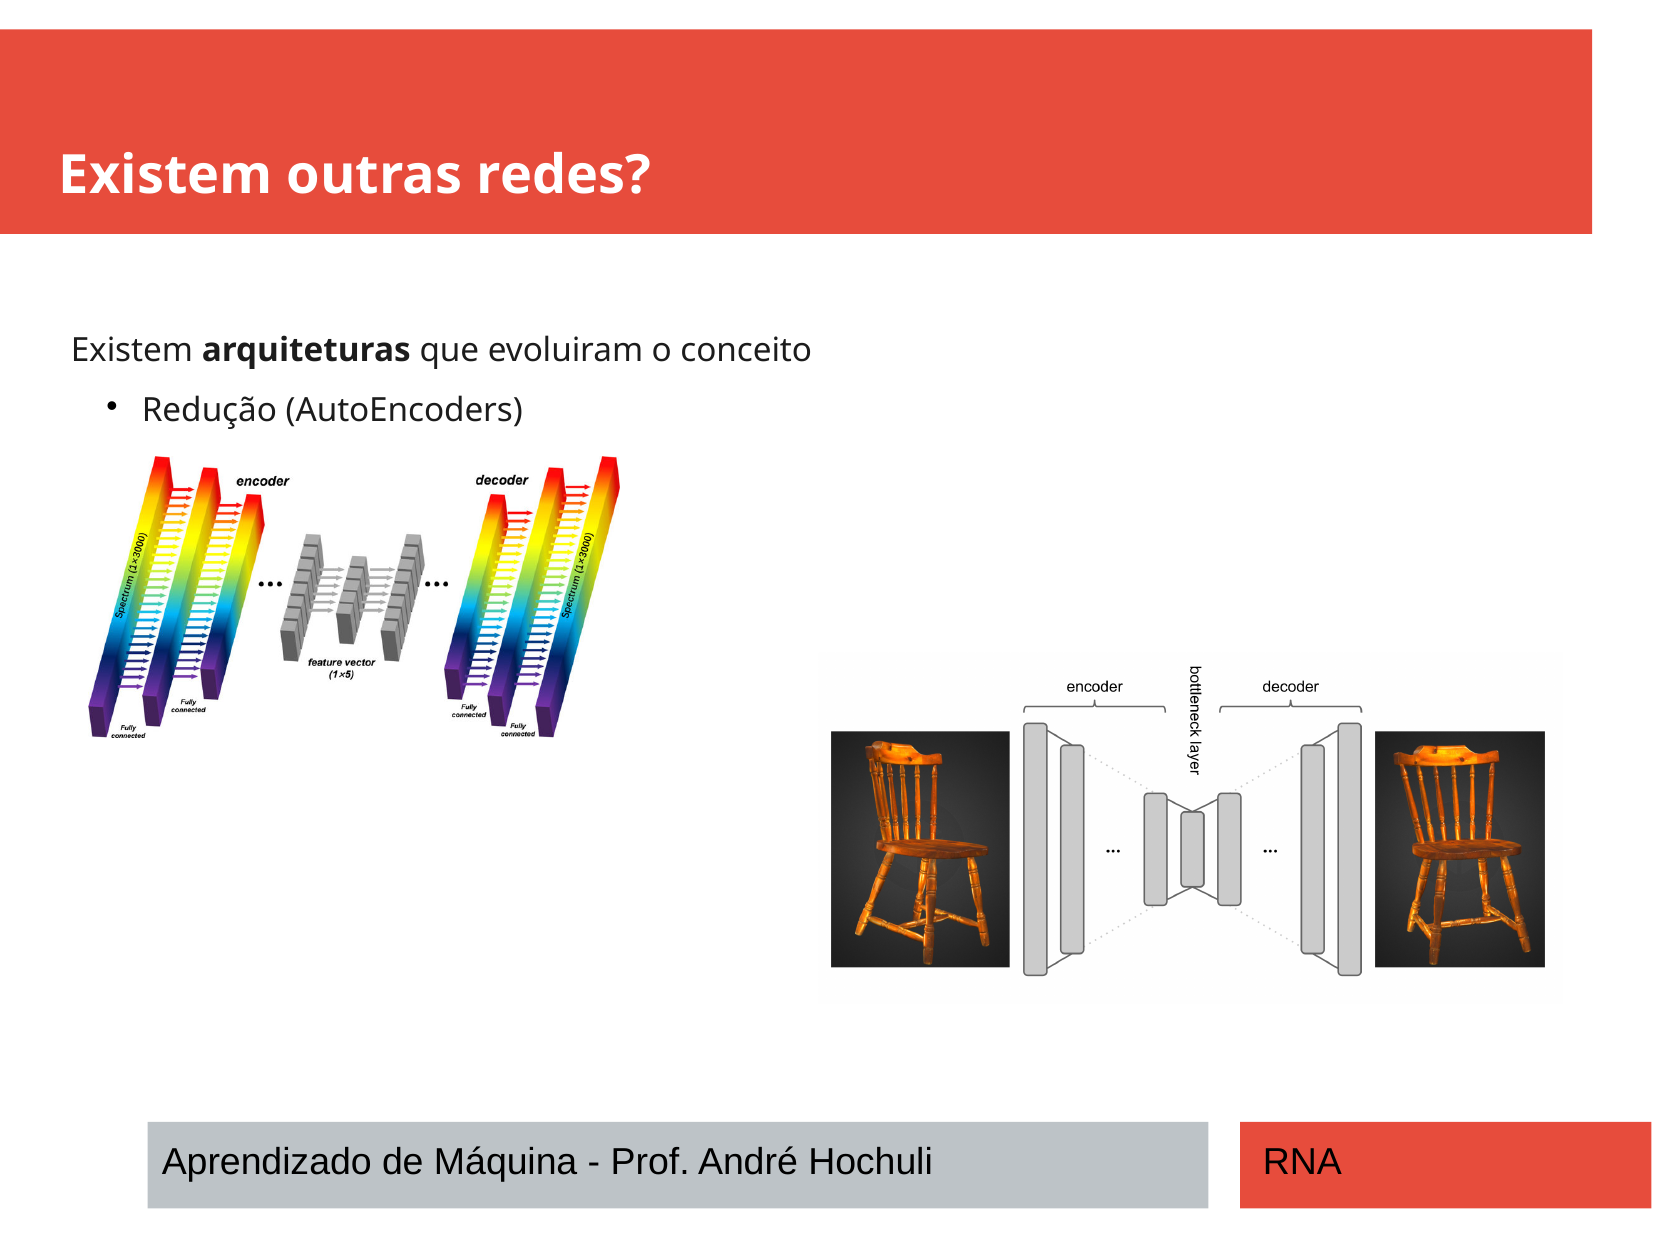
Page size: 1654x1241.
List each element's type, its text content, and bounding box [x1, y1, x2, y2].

picture [818, 652, 1564, 1004]
text_box Existem arquiteturas que evoluiram o conceito Redução (AutoEncoders) [56, 250, 1594, 1130]
text_box RNA [1248, 1129, 1621, 1188]
text_box Existem outras redes? [58, 58, 1593, 205]
picture [88, 456, 620, 738]
text_box Aprendizado de Máquina - Prof. André Hochuli [147, 1130, 1203, 1188]
